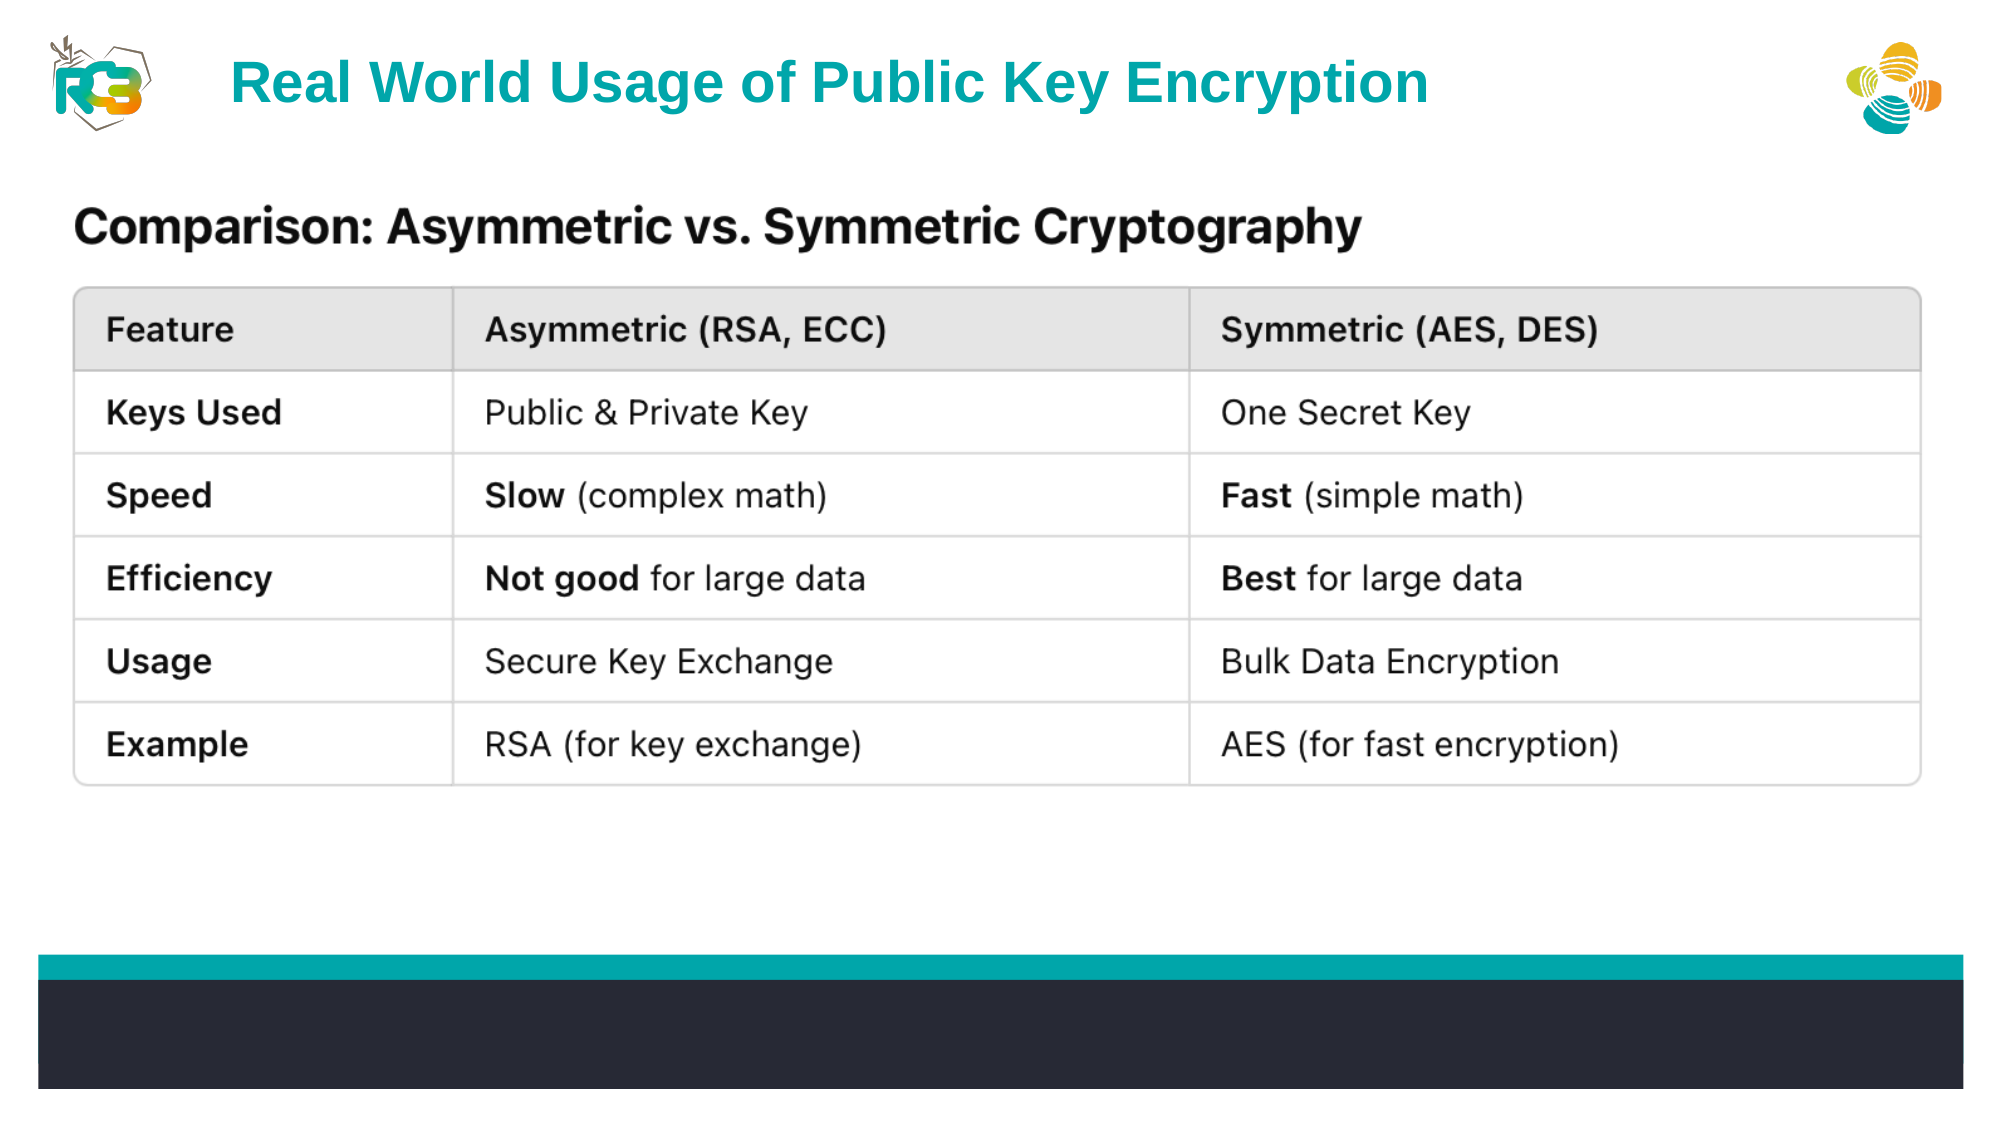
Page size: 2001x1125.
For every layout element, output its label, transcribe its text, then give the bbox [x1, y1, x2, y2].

list Real World Usage of Public Key Encryption [215, 44, 1820, 137]
picture [30, 167, 2000, 828]
picture [50, 32, 152, 134]
